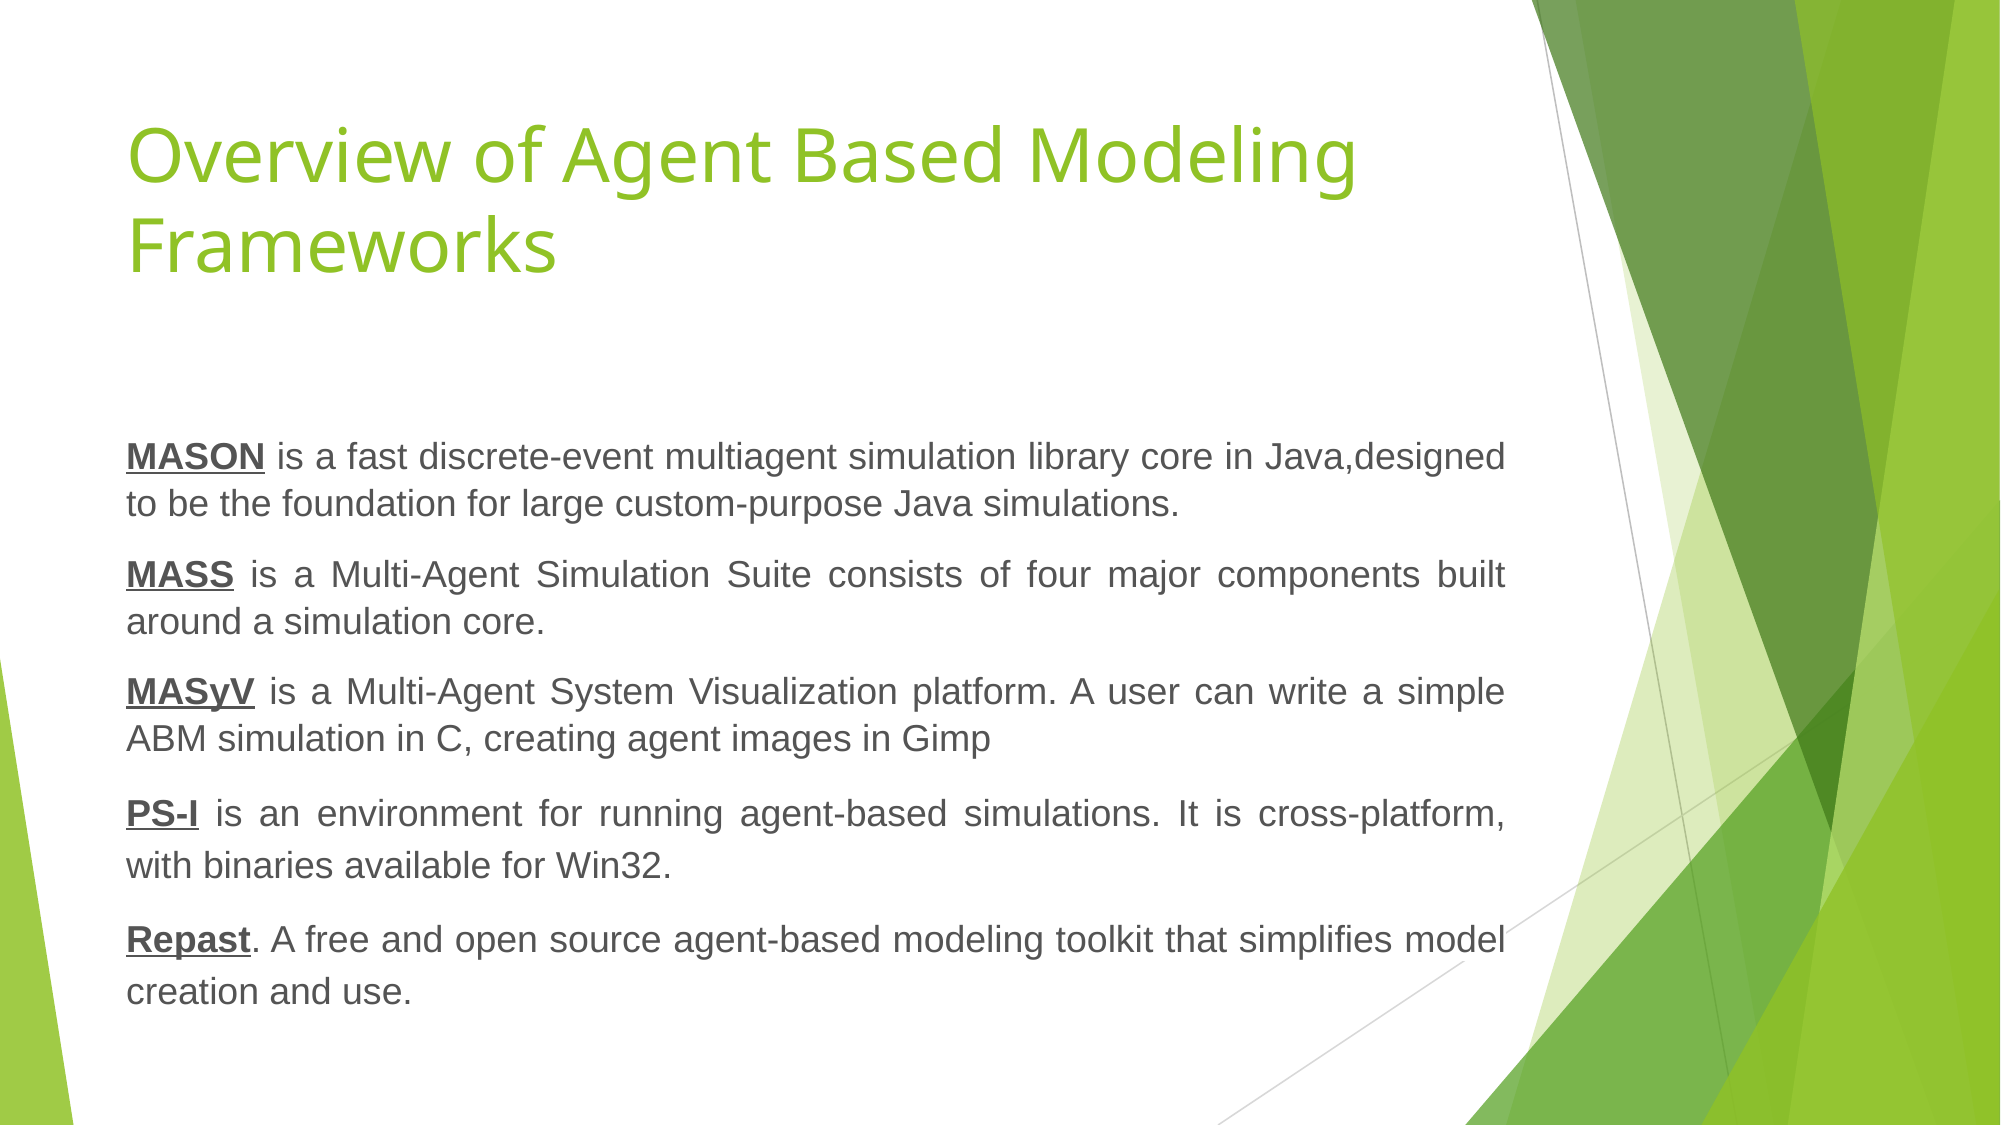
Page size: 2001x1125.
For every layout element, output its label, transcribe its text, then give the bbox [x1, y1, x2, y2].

title Overview of Agent Based Modeling Frameworks [111, 99, 1522, 317]
list MASON is a fast discrete-event multiagent simulation library core in Java,designed to be the foundation for large custom-purpose Java simulations. MASS is a Multi-Agent Simulation Suite consists of four major components built around a simulation core. MASyV is a Multi-Agent System Visualization platform. A user can write a simple ABM simulation in C, creating agent images in Gimp PS-I is an environment for running agent-based simulations. It is cross-platform, with binaries available for Win32. Repast. A free and open source agent-based modeling toolkit that simplifies model creation and use. [111, 354, 1522, 992]
